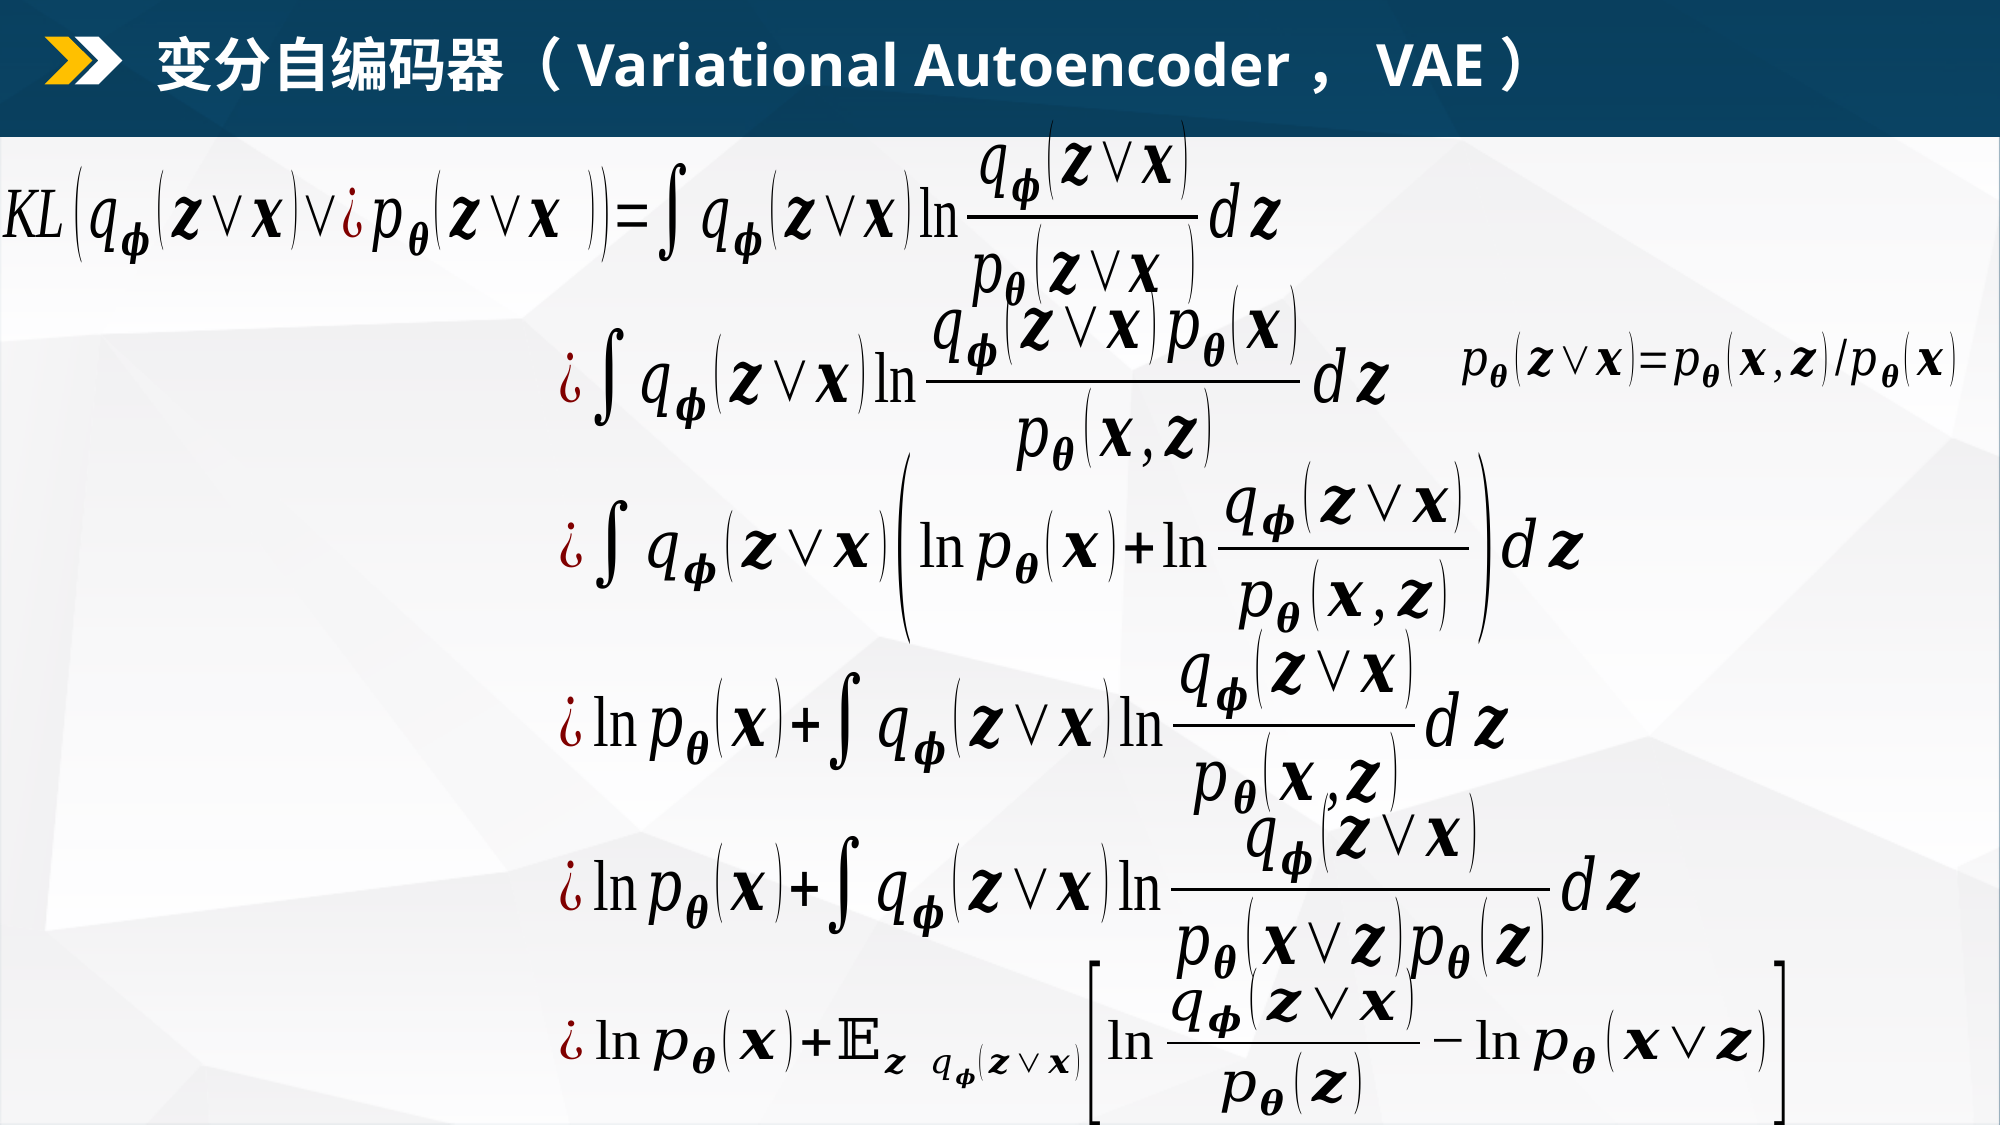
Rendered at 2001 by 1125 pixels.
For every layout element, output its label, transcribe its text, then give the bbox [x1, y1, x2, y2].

picture [0, 0, 2000, 1125]
list 变分自编码器（Variational Autoencoder，VAE） [140, 28, 1617, 108]
